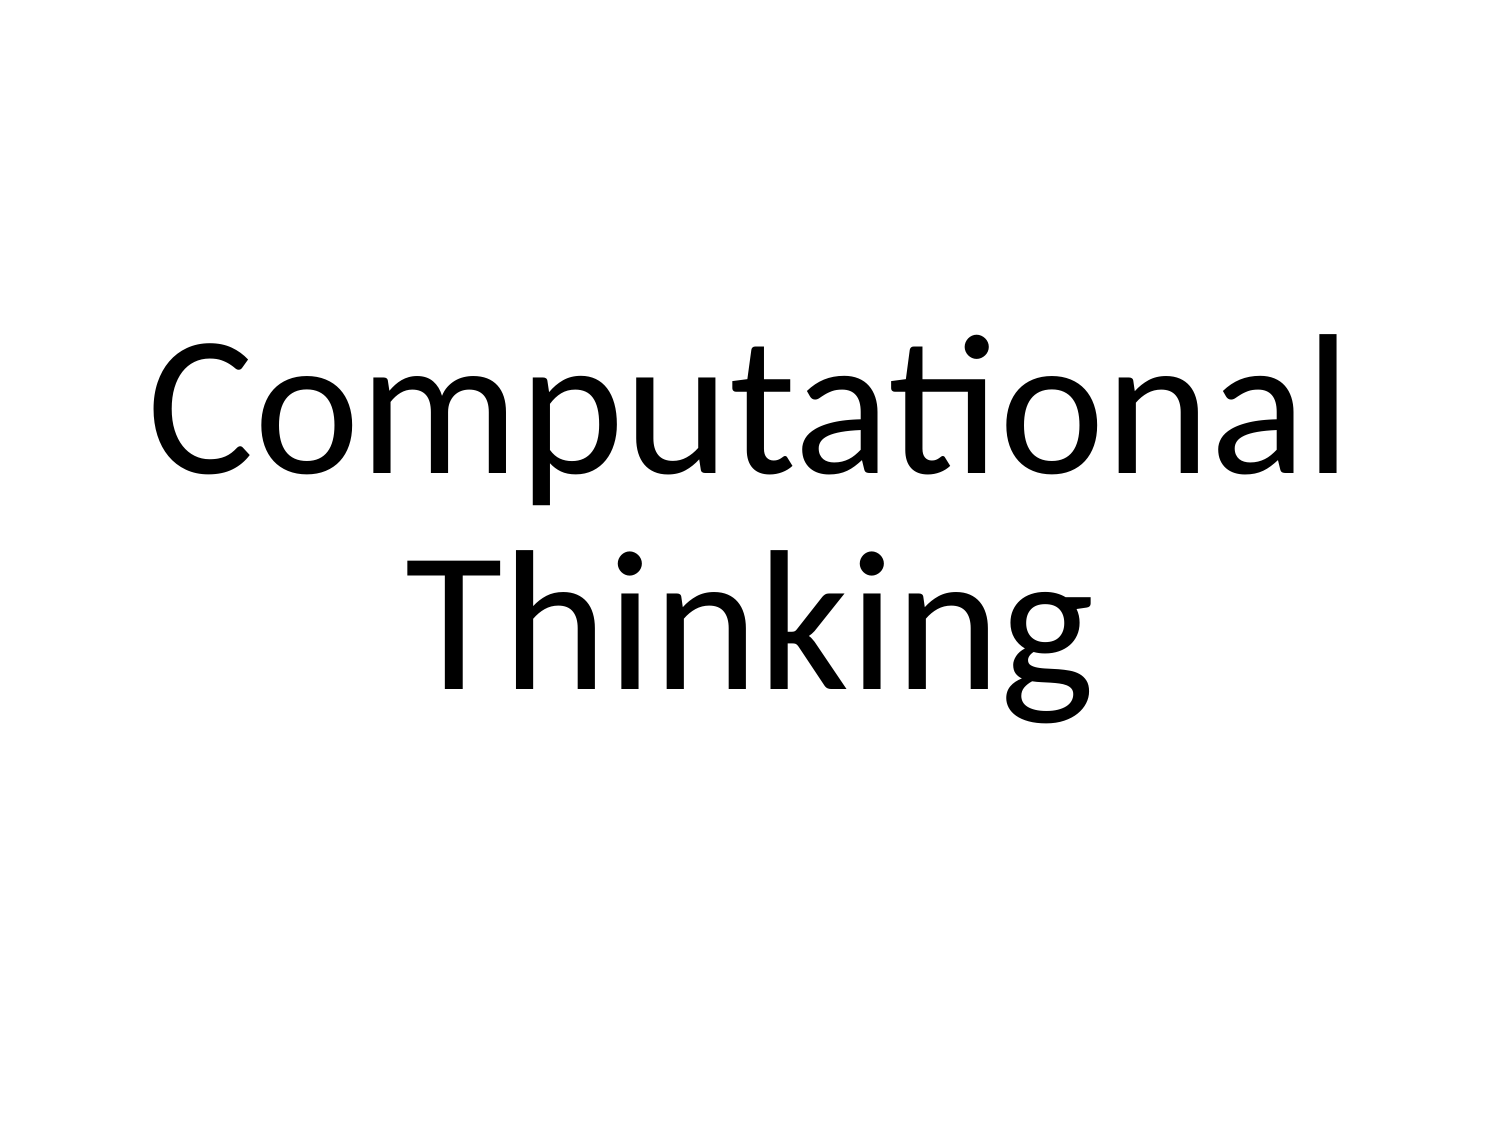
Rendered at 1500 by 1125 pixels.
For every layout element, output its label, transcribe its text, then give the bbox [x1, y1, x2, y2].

title Computational Thinking [102, 63, 1398, 969]
